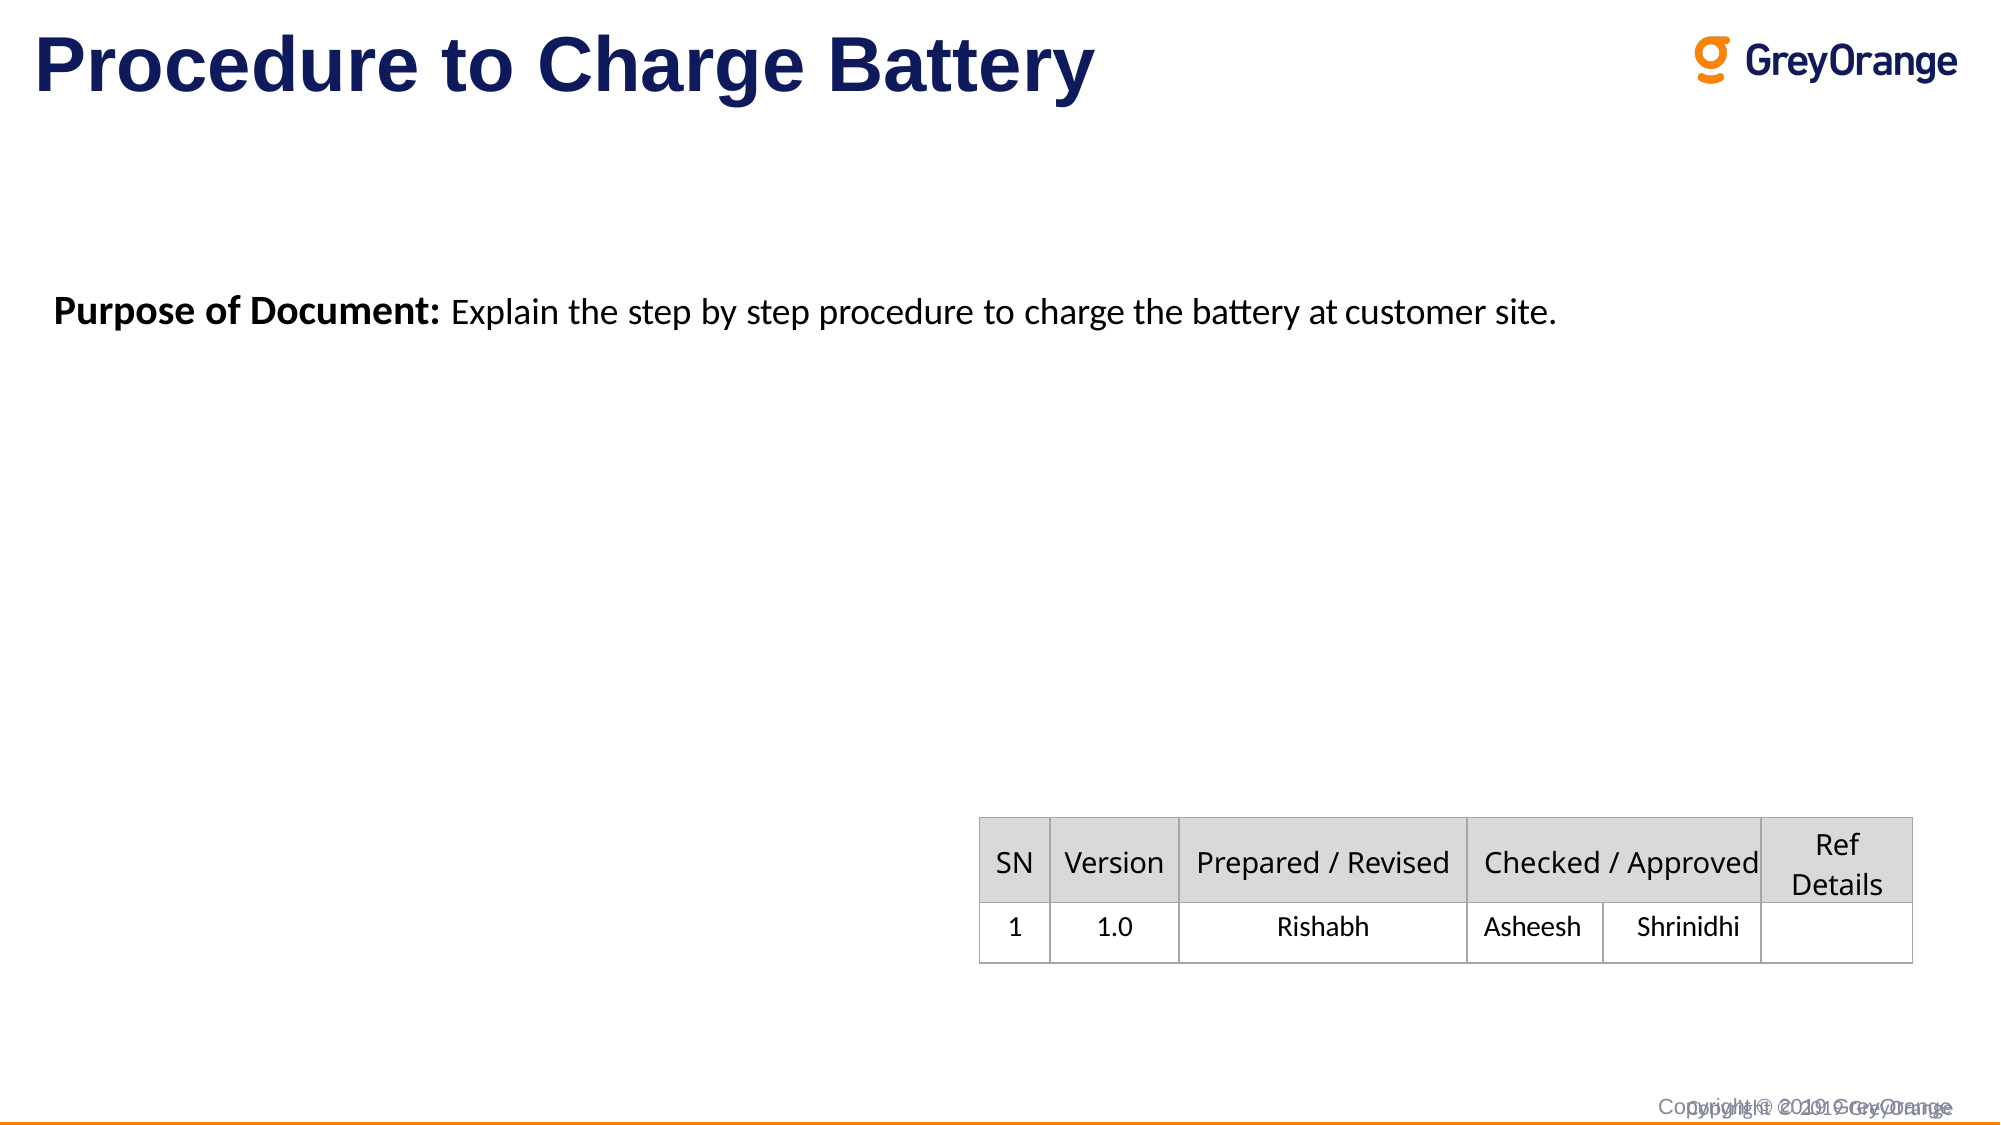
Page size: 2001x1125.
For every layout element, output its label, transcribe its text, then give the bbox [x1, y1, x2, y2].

table_header Prepared / Revised [1180, 818, 1466, 902]
footer Copyright © 2019 GreyOrange [1684, 782, 1961, 1125]
table_cell Rishabh [1180, 903, 1466, 962]
table_cell Asheesh [1468, 903, 1602, 962]
table_header Ref Details [1762, 818, 1912, 902]
table_cell 1.0 [1051, 903, 1178, 962]
text_box Purpose of Document: Explain the step by step procedure to charge the battery at customer site. [51, 281, 1907, 334]
table_header Checked / Approved [1468, 818, 1760, 902]
picture [1678, 19, 1974, 101]
text_box Procedure to Charge Battery [19, 30, 1931, 115]
table_cell 1 [980, 903, 1049, 962]
table_header SN [980, 818, 1049, 902]
table_cell [1762, 903, 1912, 962]
table_cell Shrinidhi [1604, 903, 1760, 962]
table_header Version [1051, 818, 1178, 902]
